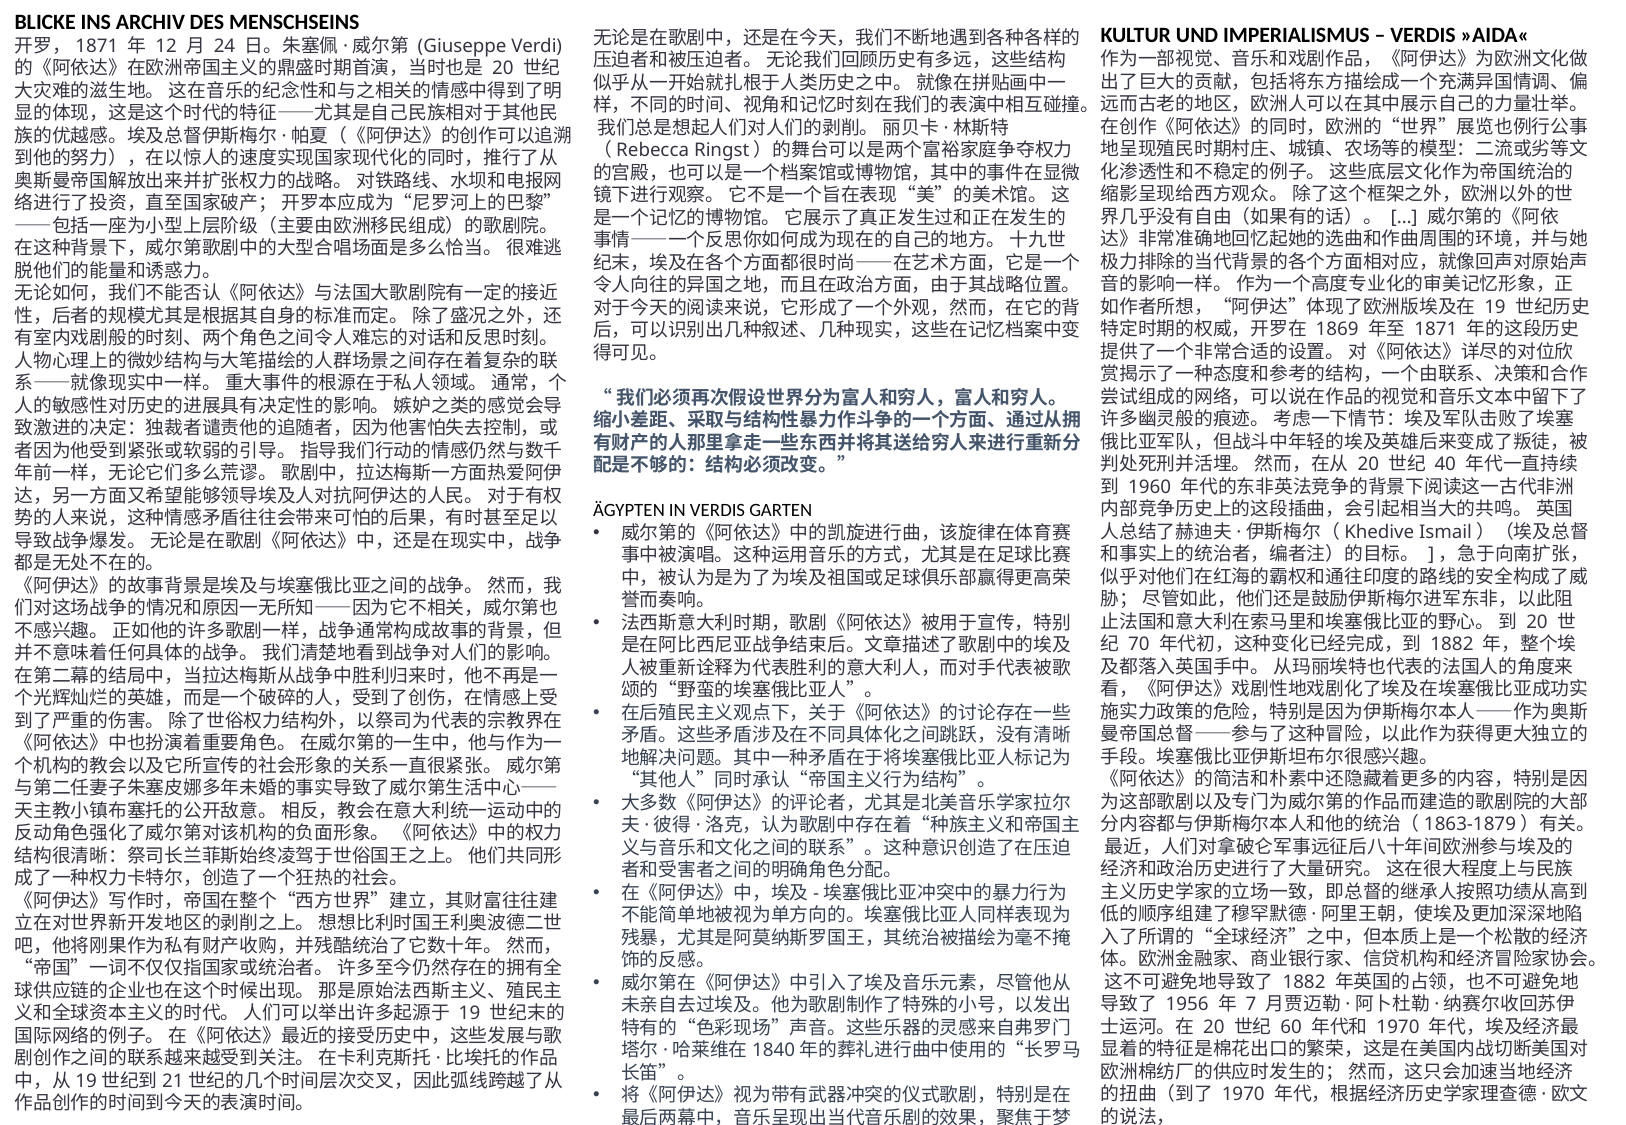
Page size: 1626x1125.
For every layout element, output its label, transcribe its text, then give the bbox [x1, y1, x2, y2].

text_box BLICKE INS ARCHIV DES MENSCHSEINS 开罗，1871 年 12 月 24 日。朱塞佩·威尔第 (Giuseppe Verdi) 的《阿依达》在欧洲帝国主义的鼎盛时期首演，当时也是 20 世纪大灾难的滋生地。 这在音乐的纪念性和与之相关的情感中得到了明显的体现，这是这个时代的特征——尤其是自己民族相对于其他民族的优越感。埃及总督伊斯梅尔·帕夏（《阿伊达》的创作可以追溯到他的努力），在以惊人的速度实现国家现代化的同时，推行了从奥斯曼帝国解放出来并扩张权力的战略。 对铁路线、水坝和电报网络进行了投资，直至国家破产； 开罗本应成为“尼罗河上的巴黎”——包括一座为小型上层阶级（主要由欧洲移民组成）的歌剧院。 在这种背景下，威尔第歌剧中的大型合唱场面是多么恰当。 很难逃脱他们的能量和诱惑力。 无论如何，我们不能否认《阿依达》与法国大歌剧院有一定的接近性，后者的规模尤其是根据其自身的标准而定。 除了盛况之外，还有室内戏剧般的时刻、两个角色之间令人难忘的对话和反思时刻。 人物心理上的微妙结构与大笔描绘的人群场景之间存在着复杂的联系——就像现实中一样。 重大事件的根源在于私人领域。 通常，个人的敏感性对历史的进展具有决定性的影响。 嫉妒之类的感觉会导致激进的决定：独裁者谴责他的追随者，因为他害怕失去控制，或者因为他受到紧张或软弱的引导。 指导我们行动的情感仍然与数千年前一样，无论它们多么荒谬。 歌剧中，拉达梅斯一方面热爱阿伊达，另一方面又希望能够领导埃及人对抗阿伊达的人民。 对于有权势的人来说，这种情感矛盾往往会带来可怕的后果，有时甚至足以导致战争爆发。 无论是在歌剧《阿依达》中，还是在现实中，战争都是无处不在的。 《阿伊达》的故事背景是埃及与埃塞俄比亚之间的战争。 然而，我们对这场战争的情况和原因一无所知——因为它不相关，威尔第也不感兴趣。 正如他的许多歌剧一样，战争通常构成故事的背景，但并不意味着任何具体的战争。 我们清楚地看到战争对人们的影响。 在第二幕的结局中，当拉达梅斯从战争中胜利归来时，他不再是一个光辉灿烂的英雄，而是一个破碎的人，受到了创伤，在情感上受到了严重的伤害。 除了世俗权力结构外，以祭司为代表的宗教界在《阿依达》中也扮演着重要角色。 在威尔第的一生中，他与作为一个机构的教会以及它所宣传的社会形象的关系一直很紧张。 威尔第与第二任妻子朱塞皮娜多年未婚的事实导致了威尔第生活中心——天主教小镇布塞托的公开敌意。 相反，教会在意大利统一运动中的反动角色强化了威尔第对该机构的负面形象。 《阿依达》中的权力结构很清晰：祭司长兰菲斯始终凌驾于世俗国王之上。 他们共同形成了一种权力卡特尔，创造了一个狂热的社会。 《阿伊达》写作时，帝国在整个“西方世界”建立，其财富往往建立在对世界新开发地区的剥削之上。 想想比利时国王利奥波德二世吧，他将刚果作为私有财产收购，并残酷统治了它数十年。 然而，“帝国”一词不仅仅指国家或统治者。 许多至今仍然存在的拥有全球供应链的企业也在这个时候出现。 那是原始法西斯主义、殖民主义和全球资本主义的时代。 人们可以举出许多起源于 19 世纪末的国际网络的例子。 在《阿依达》最近的接受历史中，这些发展与歌剧创作之间的联系越来越受到关注。 在卡利克斯托·比埃托的作品中，从19世纪到21世纪的几个时间层次交叉，因此弧线跨越了从作品创作的时间到今天的表演时间。 [0, 0, 590, 1121]
text_box 无论是在歌剧中，还是在今天，我们不断地遇到各种各样的压迫者和被压迫者。 无论我们回顾历史有多远，这些结构似乎从一开始就扎根于人类历史之中。 就像在拼贴画中一样，不同的时间、视角和记忆时刻在我们的表演中相互碰撞。 我们总是想起人们对人们的剥削。 丽贝卡·林斯特（Rebecca Ringst）的舞台可以是两个富裕家庭争夺权力的宫殿，也可以是一个档案馆或博物馆，其中的事件在显微镜下进行观察。 它不是一个旨在表现“美”的美术馆。 这是一个记忆的博物馆。 它展示了真正发生过和正在发生的事情——一个反思你如何成为现在的自己的地方。 十九世纪末，埃及在各个方面都很时尚——在艺术方面，它是一个令人向往的异国之地，而且在政治方面，由于其战略位置。 对于今天的阅读来说，它形成了一个外观，然而，在它的背后，可以识别出几种叙述、几种现实，这些在记忆档案中变得可见。 “我们必须再次假设世界分为富人和穷人，富人和穷人。 缩小差距、采取与结构性暴力作斗争的一个方面、通过从拥有财产的人那里拿走一些东西并将其送给穷人来进行重新分配是不够的：结构必须改变。” ÄGYPTEN IN VERDIS GARTEN 威尔第的《阿依达》中的凯旋进行曲，该旋律在体育赛事中被演唱。这种运用音乐的方式，尤其是在足球比赛中，被认为是为了为埃及祖国或足球俱乐部赢得更高荣誉而奏响。 法西斯意大利时期，歌剧《阿依达》被用于宣传，特别是在阿比西尼亚战争结束后。文章描述了歌剧中的埃及人被重新诠释为代表胜利的意大利人，而对手代表被歌颂的“野蛮的埃塞俄比亚人”。 在后殖民主义观点下，关于《阿依达》的讨论存在一些矛盾。这些矛盾涉及在不同具体化之间跳跃，没有清晰地解决问题。其中一种矛盾在于将埃塞俄比亚人标记为“其他人”同时承认“帝国主义行为结构”。 大多数《阿伊达》的评论者，尤其是北美音乐学家拉尔夫·彼得·洛克，认为歌剧中存在着“种族主义和帝国主义与音乐和文化之间的联系”。这种意识创造了在压迫者和受害者之间的明确角色分配。 在《阿伊达》中，埃及-埃塞俄比亚冲突中的暴力行为不能简单地被视为单方向的。埃塞俄比亚人同样表现为残暴，尤其是阿莫纳斯罗国王，其统治被描绘为毫不掩饰的反感。 威尔第在《阿伊达》中引入了埃及音乐元素，尽管他从未亲自去过埃及。他为歌剧制作了特殊的小号，以发出特有的“色彩现场”声音。这些乐器的灵感来自弗罗门塔尔·哈莱维在1840年的葬礼进行曲中使用的“长罗马长笛”。 将《阿伊达》视为带有武器冲突的仪式歌剧，特别是在最后两幕中，音乐呈现出当代音乐剧的效果，聚焦于梦想、乌托邦和恐惧。 [578, 18, 1085, 1125]
text_box KULTUR UND IMPERIALISMUS – VERDIS »AIDA« 作为一部视觉、音乐和戏剧作品，《阿伊达》为欧洲文化做出了巨大的贡献，包括将东方描绘成一个充满异国情调、偏远而古老的地区，欧洲人可以在其中展示自己的力量壮举。 在创作《阿依达》的同时，欧洲的“世界”展览也例行公事地呈现殖民时期村庄、城镇、农场等的模型：二流或劣等文化渗透性和不稳定的例子。 这些底层文化作为帝国统治的缩影呈现给西方观众。 除了这个框架之外，欧洲以外的世界几乎没有自由（如果有的话）。 […] 威尔第的《阿依达》非常准确地回忆起她的选曲和作曲周围的环境，并与她极力排除的当代背景的各个方面相对应，就像回声对原始声音的影响一样。 作为一个高度专业化的审美记忆形象，正如作者所想，“阿伊达”体现了欧洲版埃及在 19 世纪历史特定时期的权威，开罗在 1869 年至 1871 年的这段历史提供了一个非常合适的设置。 对《阿依达》详尽的对位欣赏揭示了一种态度和参考的结构，一个由联系、决策和合作尝试组成的网络，可以说在作品的视觉和音乐文本中留下了许多幽灵般的痕迹。 考虑一下情节：埃及军队击败了埃塞俄比亚军队，但战斗中年轻的埃及英雄后来变成了叛徒，被判处死刑并活埋。 然而，在从 20 世纪 40 年代一直持续到 1960 年代的东非英法竞争的背景下阅读这一古代非洲内部竞争历史上的这段插曲，会引起相当大的共鸣。 英国人总结了赫迪夫·伊斯梅尔（Khedive Ismail）（埃及总督和事实上的统治者，编者注）的目标。 ]，急于向南扩张，似乎对他们在红海的霸权和通往印度的路线的安全构成了威胁； 尽管如此，他们还是鼓励伊斯梅尔进军东非，以此阻止法国和意大利在索马里和埃塞俄比亚的野心。 到 20 世纪 70 年代初，这种变化已经完成，到 1882 年，整个埃及都落入英国手中。 从玛丽埃特也代表的法国人的角度来看，《阿伊达》戏剧性地戏剧化了埃及在埃塞俄比亚成功实施实力政策的危险，特别是因为伊斯梅尔本人——作为奥斯曼帝国总督——参与了这种冒险，以此作为获得更大独立的手段。埃塞俄比亚伊斯坦布尔很感兴趣。 《阿依达》的简洁和朴素中还隐藏着更多的内容，特别是因为这部歌剧以及专门为威尔第的作品而建造的歌剧院的大部分内容都与伊斯梅尔本人和他的统治（1863-1879）有关。 最近，人们对拿破仑军事远征后八十年间欧洲参与埃及的经济和政治历史进行了大量研究。 这在很大程度上与民族主义历史学家的立场一致，即总督的继承人按照功绩从高到低的顺序组建了穆罕默德·阿里王朝，使埃及更加深深地陷入了所谓的“全球经济”之中，但本质上是一个松散的经济体。欧洲金融家、商业银行家、信贷机构和经济冒险家协会。 这不可避免地导致了 1882 年英国的占领，也不可避免地导致了 1956 年 7 月贾迈勒·阿卜杜勒·纳赛尔收回苏伊士运河。在 20 世纪 60 年代和 1970 年代，埃及经济最显着的特征是棉花出口的繁荣，这是在美国内战切断美国对欧洲棉纺厂的供应时发生的； 然而，这只会加速当地经济的扭曲（到了 1970 年代，根据经济历史学家理查德·欧文的说法， [1085, 13, 1606, 1125]
